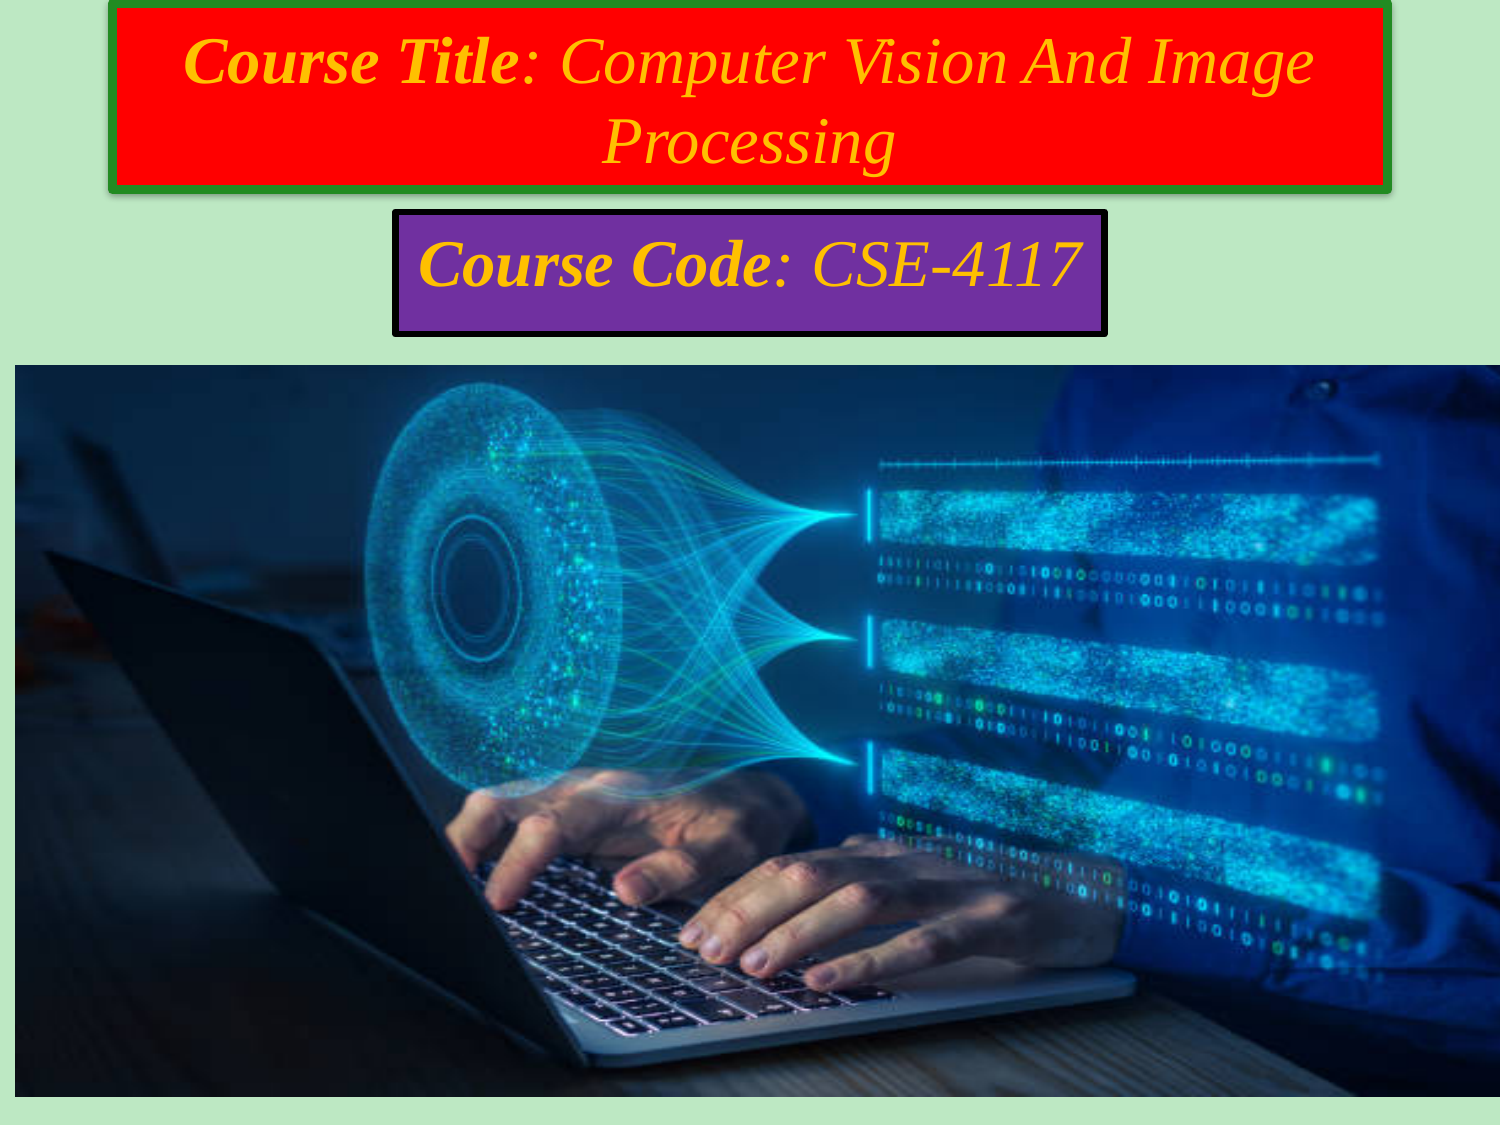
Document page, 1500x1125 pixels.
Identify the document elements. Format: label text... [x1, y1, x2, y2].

subtitle Course Code: CSE-4117 [395, 211, 1105, 335]
text_box Course Title: Computer Vision And Image Processing [112, 3, 1388, 190]
picture [15, 365, 1500, 1097]
